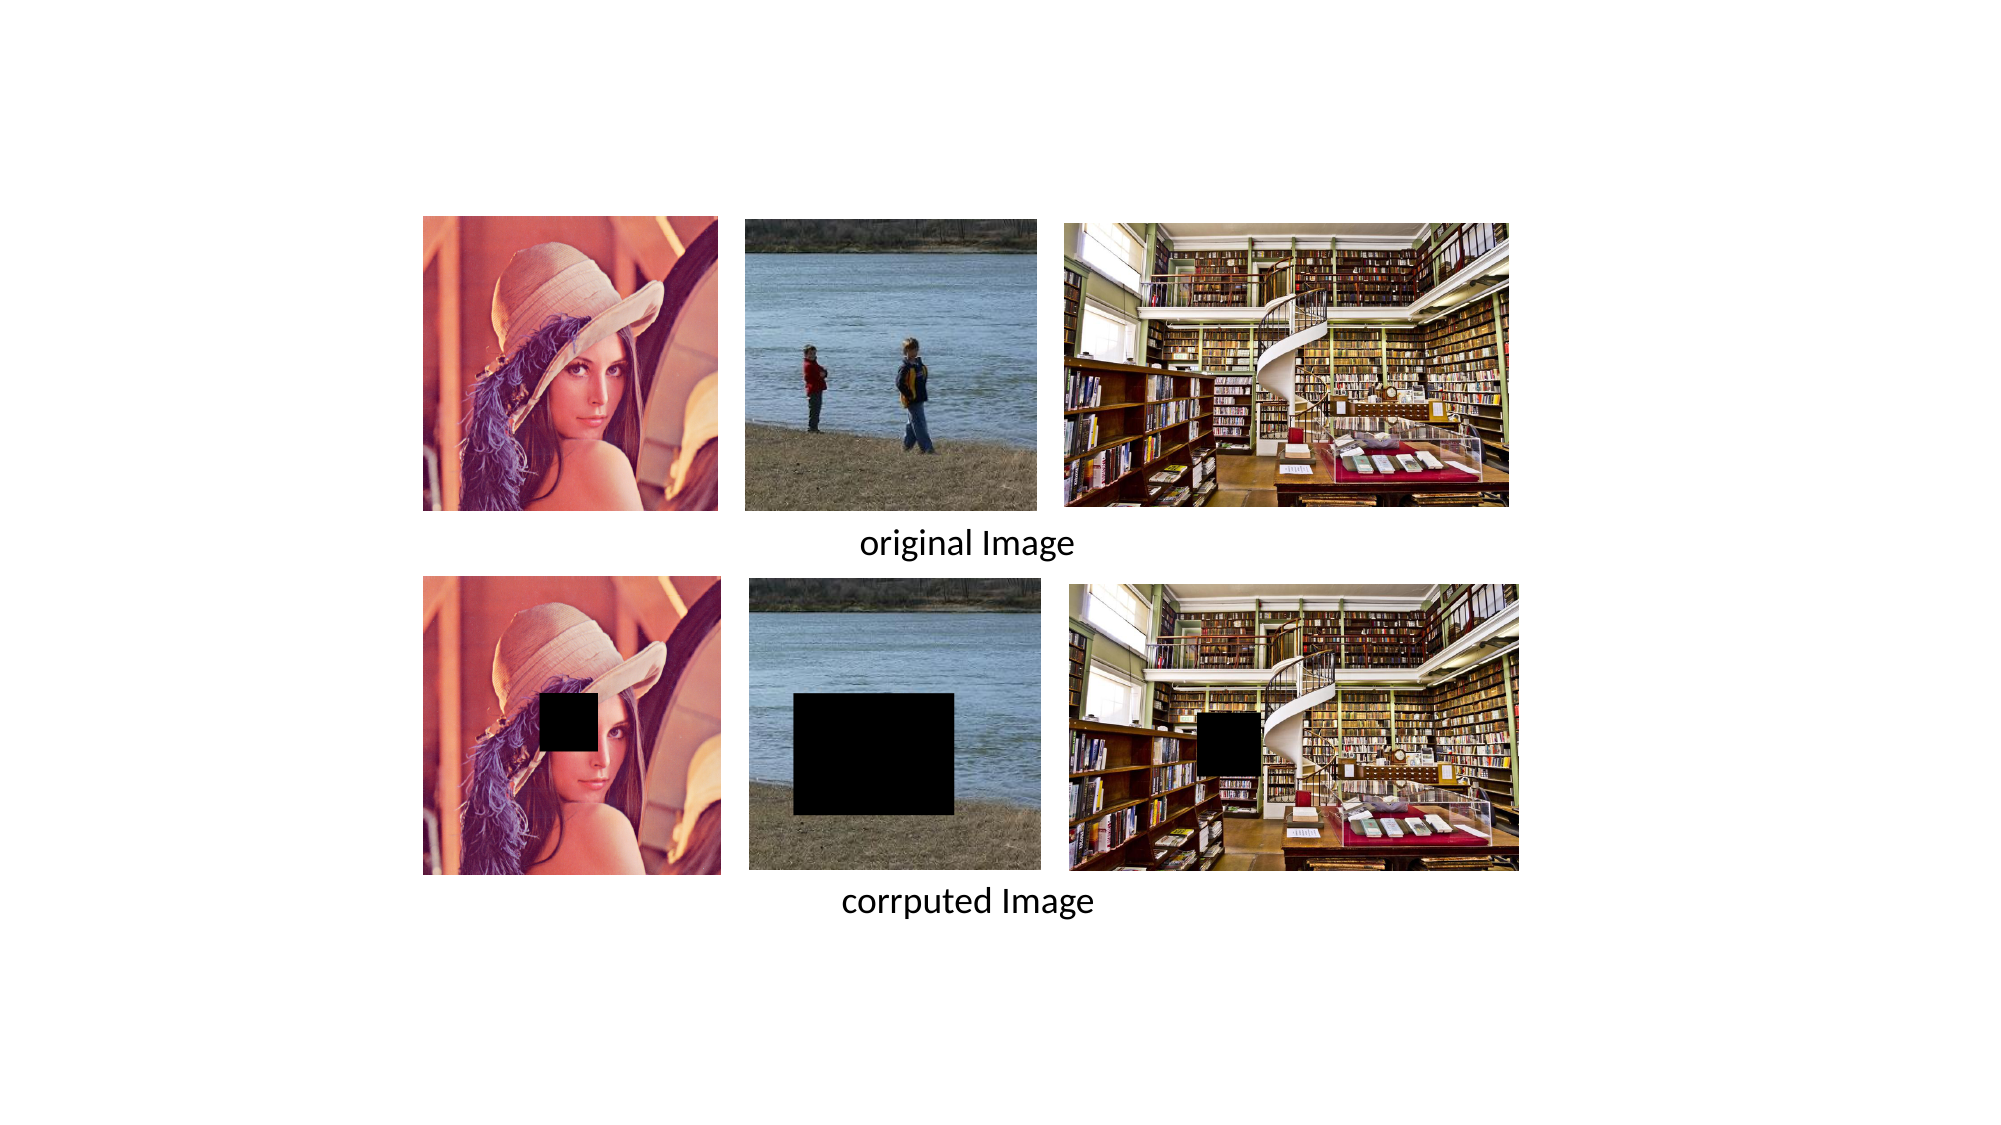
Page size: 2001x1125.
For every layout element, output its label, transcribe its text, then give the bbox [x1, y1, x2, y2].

text_box original Image [423, 510, 1512, 571]
picture [749, 578, 1041, 870]
picture [745, 219, 1037, 511]
picture [1064, 223, 1510, 507]
picture [423, 576, 721, 875]
picture [1069, 584, 1519, 871]
text_box corrputed Image [418, 868, 1518, 929]
picture [423, 216, 719, 511]
